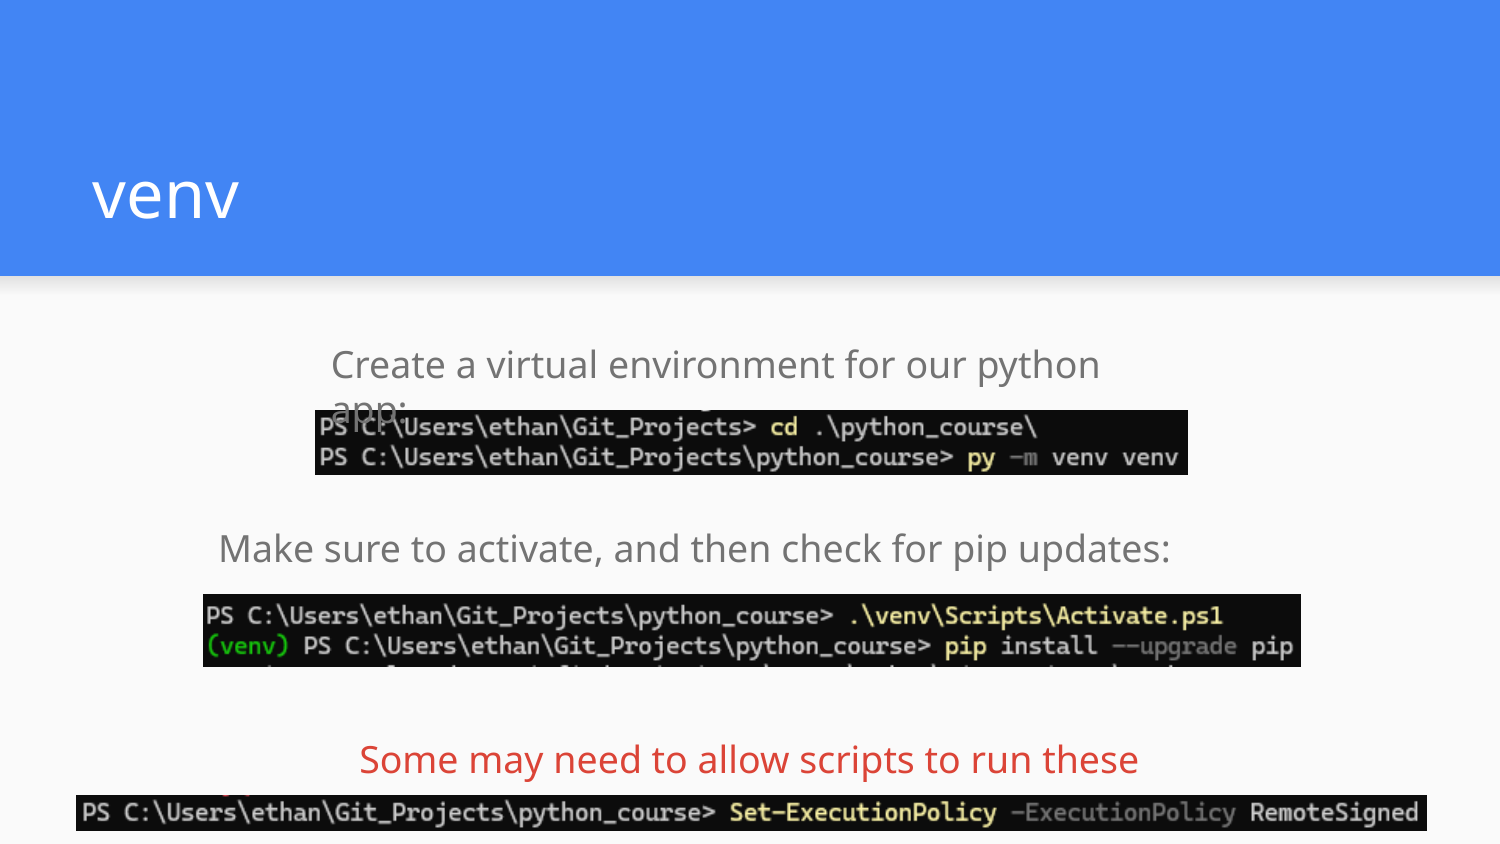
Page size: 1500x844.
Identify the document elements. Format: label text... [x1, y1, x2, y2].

list Some may need to allow scripts to run these commands: [243, 714, 1257, 794]
text_box Create a virtual environment for our python app: [315, 325, 1149, 410]
picture [202, 594, 1301, 667]
text_box Make sure to activate, and then check for pip updates: [203, 510, 1188, 586]
picture [315, 410, 1188, 476]
picture [76, 795, 1427, 831]
title venv [77, 121, 1427, 248]
